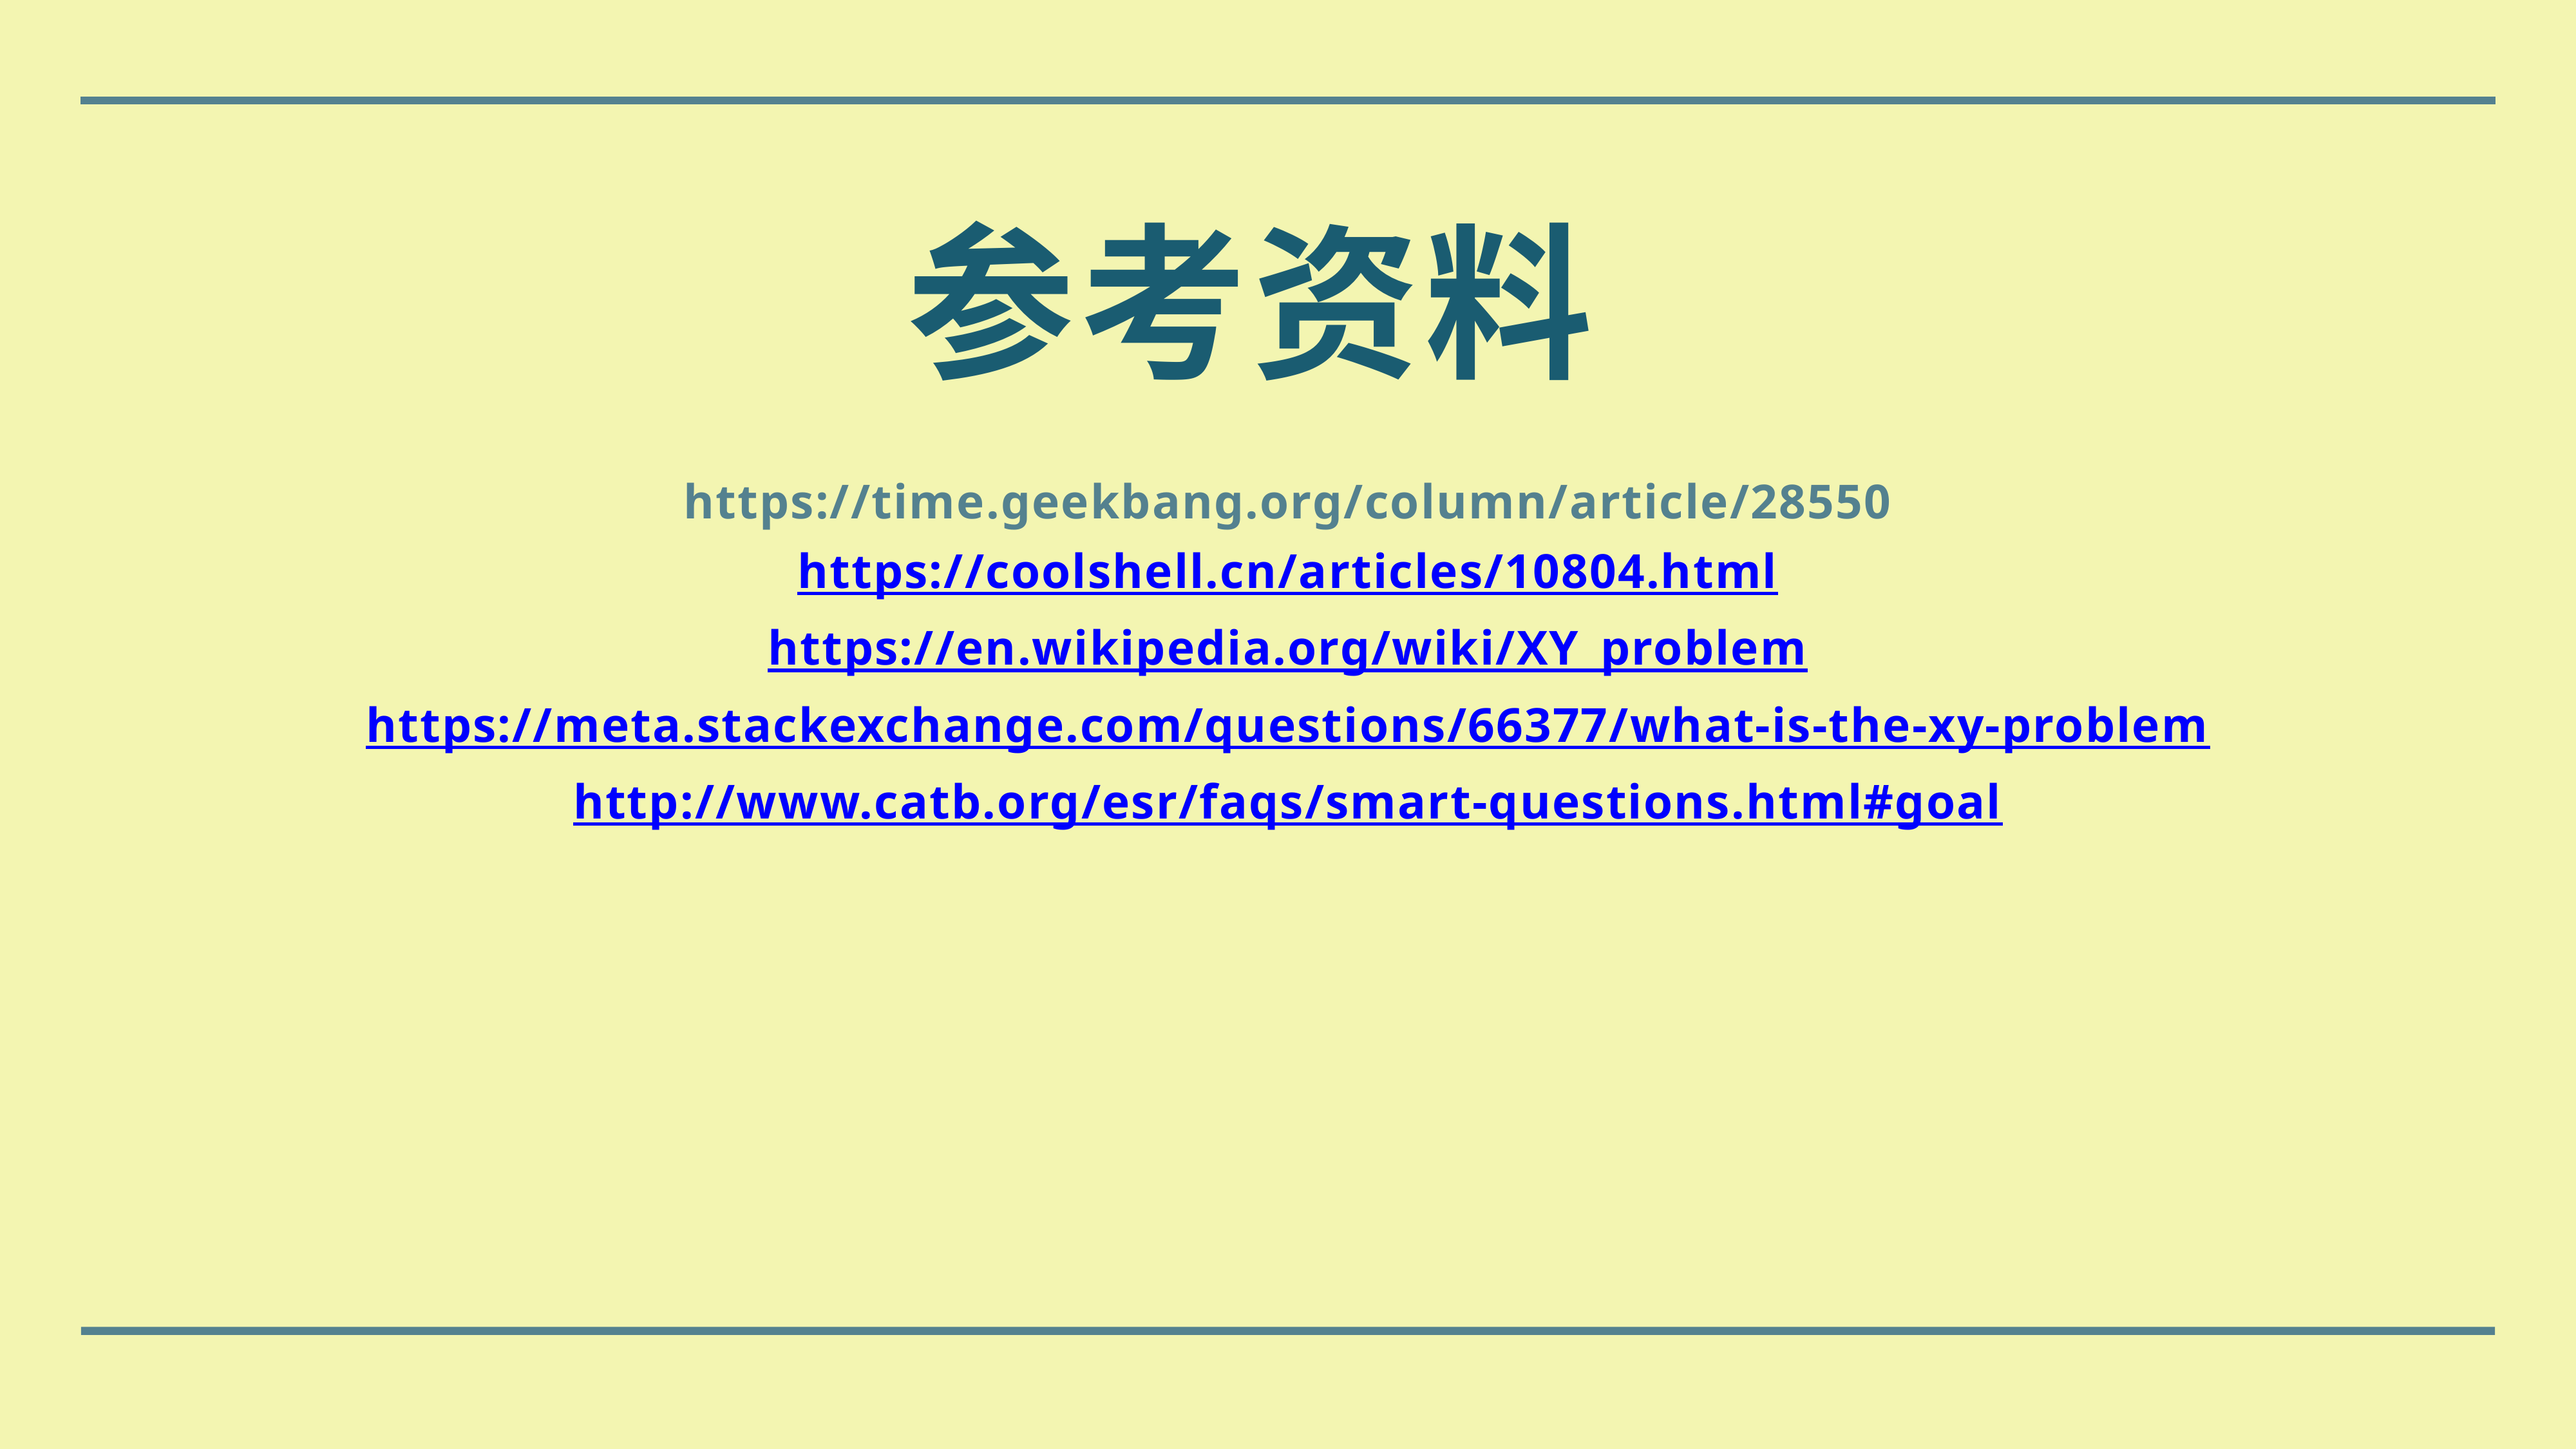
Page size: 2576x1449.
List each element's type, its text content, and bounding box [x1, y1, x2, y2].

list 参考资料 [220, 159, 2281, 408]
list https://time.geekbang.org/column/article/28550 https://coolshell.cn/articles/10804.html https://en.wikipedia.org/wiki/XY_problem https://meta.stackexchange.com/questions/66377/what-is-the-xy-problem http://www.catb.org/esr/faqs/smart-questions.html#goal [247, 455, 2329, 977]
